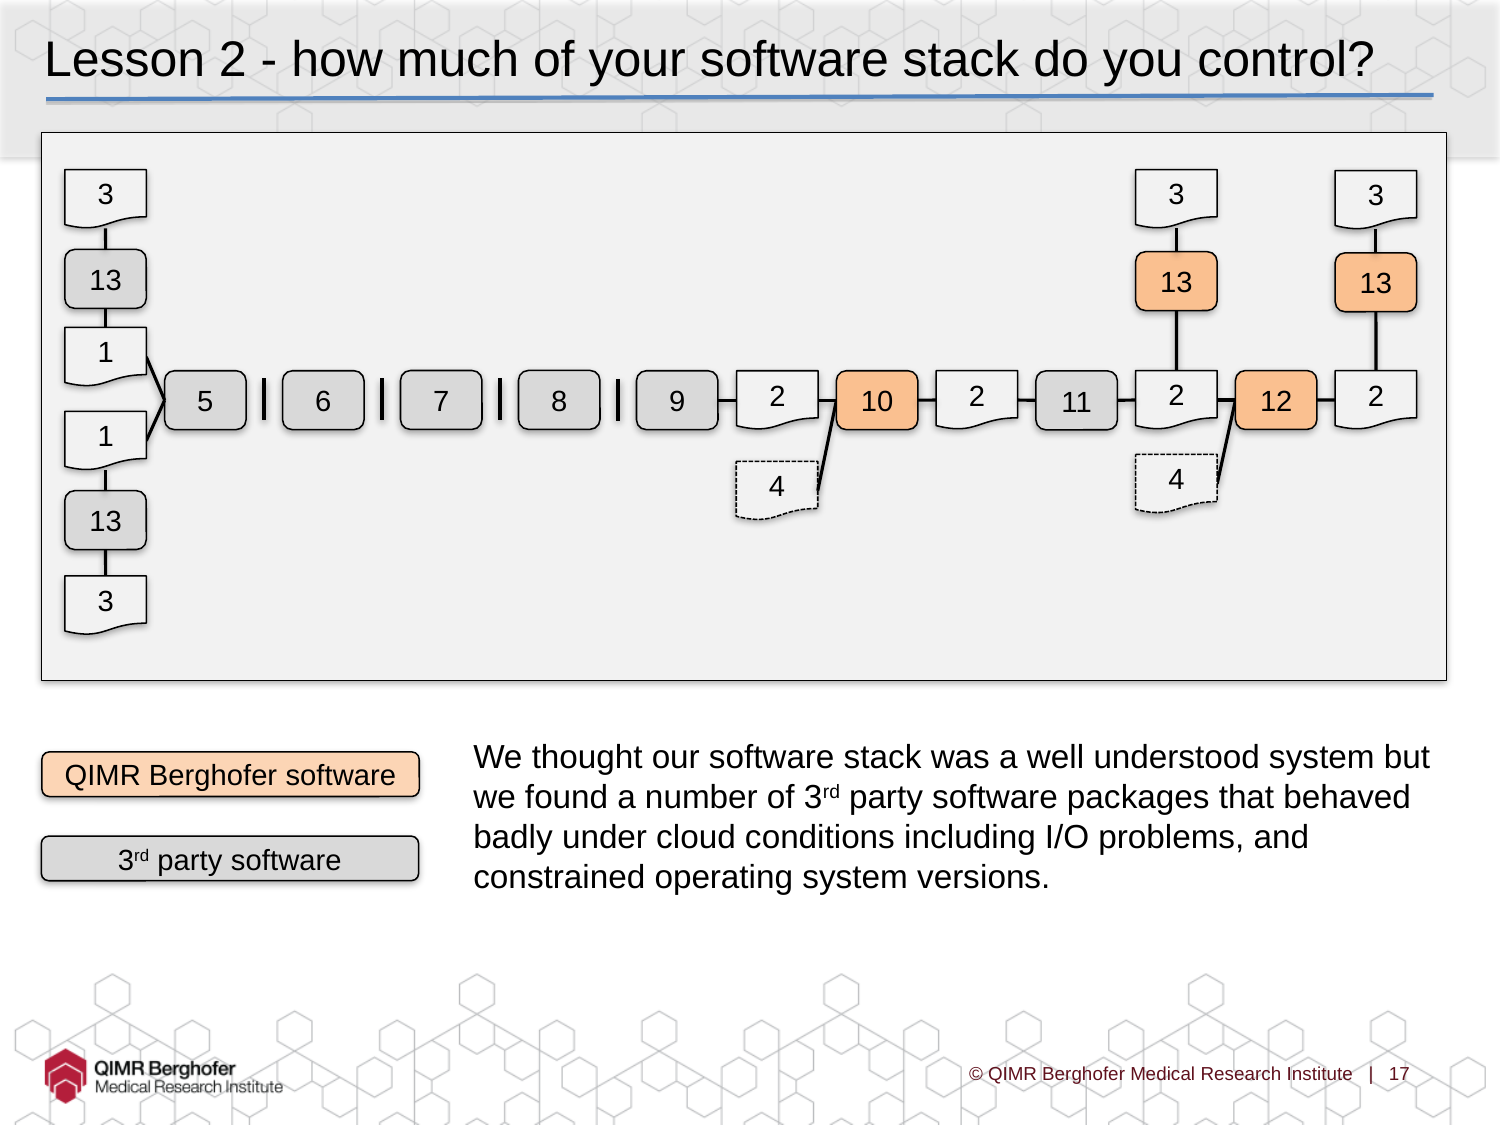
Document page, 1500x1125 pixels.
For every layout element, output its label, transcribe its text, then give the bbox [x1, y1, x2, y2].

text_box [146, 399, 165, 441]
text_box 2 [935, 369, 1019, 430]
footer © QIMR Berghofer Medical Research Institute | 17 [512, 1042, 1425, 1103]
text_box 13 [64, 248, 148, 310]
text_box 13 [1334, 252, 1418, 313]
text_box 3 [1334, 169, 1418, 230]
text_box 4 [1134, 453, 1218, 514]
picture [0, 158, 1500, 1125]
text_box 13 [64, 489, 148, 551]
text_box QIMR Berghofer software [41, 751, 421, 798]
text_box We thought our software stack was a well understood system but we found a number of 3rd party software packages that behaved badly under cloud conditions including I/O problems, and constrained operating system versions. [458, 728, 1447, 903]
text_box 1 [64, 410, 148, 471]
text_box 2 [735, 369, 819, 430]
text_box 10 [835, 369, 919, 431]
text_box 3 [64, 168, 148, 229]
text_box 8 [517, 369, 601, 431]
text_box [0, 0, 1500, 158]
text_box 11 [1035, 370, 1119, 431]
text_box 6 [281, 369, 365, 431]
text_box 7 [399, 369, 483, 431]
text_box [146, 356, 165, 399]
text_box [1216, 399, 1236, 485]
text_box 4 [735, 460, 819, 521]
text_box 1 [64, 326, 148, 387]
text_box 3 [64, 575, 148, 635]
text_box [45, 94, 1434, 100]
text_box 13 [1134, 250, 1218, 312]
text_box [40, 132, 1447, 681]
text_box 3 [1134, 168, 1218, 229]
text_box 12 [1234, 369, 1318, 431]
text_box Lesson 2 - how much of your software stack do you control? [29, 19, 1412, 94]
text_box 2 [1334, 369, 1418, 430]
text_box 9 [635, 369, 719, 431]
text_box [817, 406, 837, 491]
text_box 5 [169, 369, 247, 431]
text_box 3rd party software [40, 835, 420, 882]
text_box 2 [1134, 369, 1218, 430]
